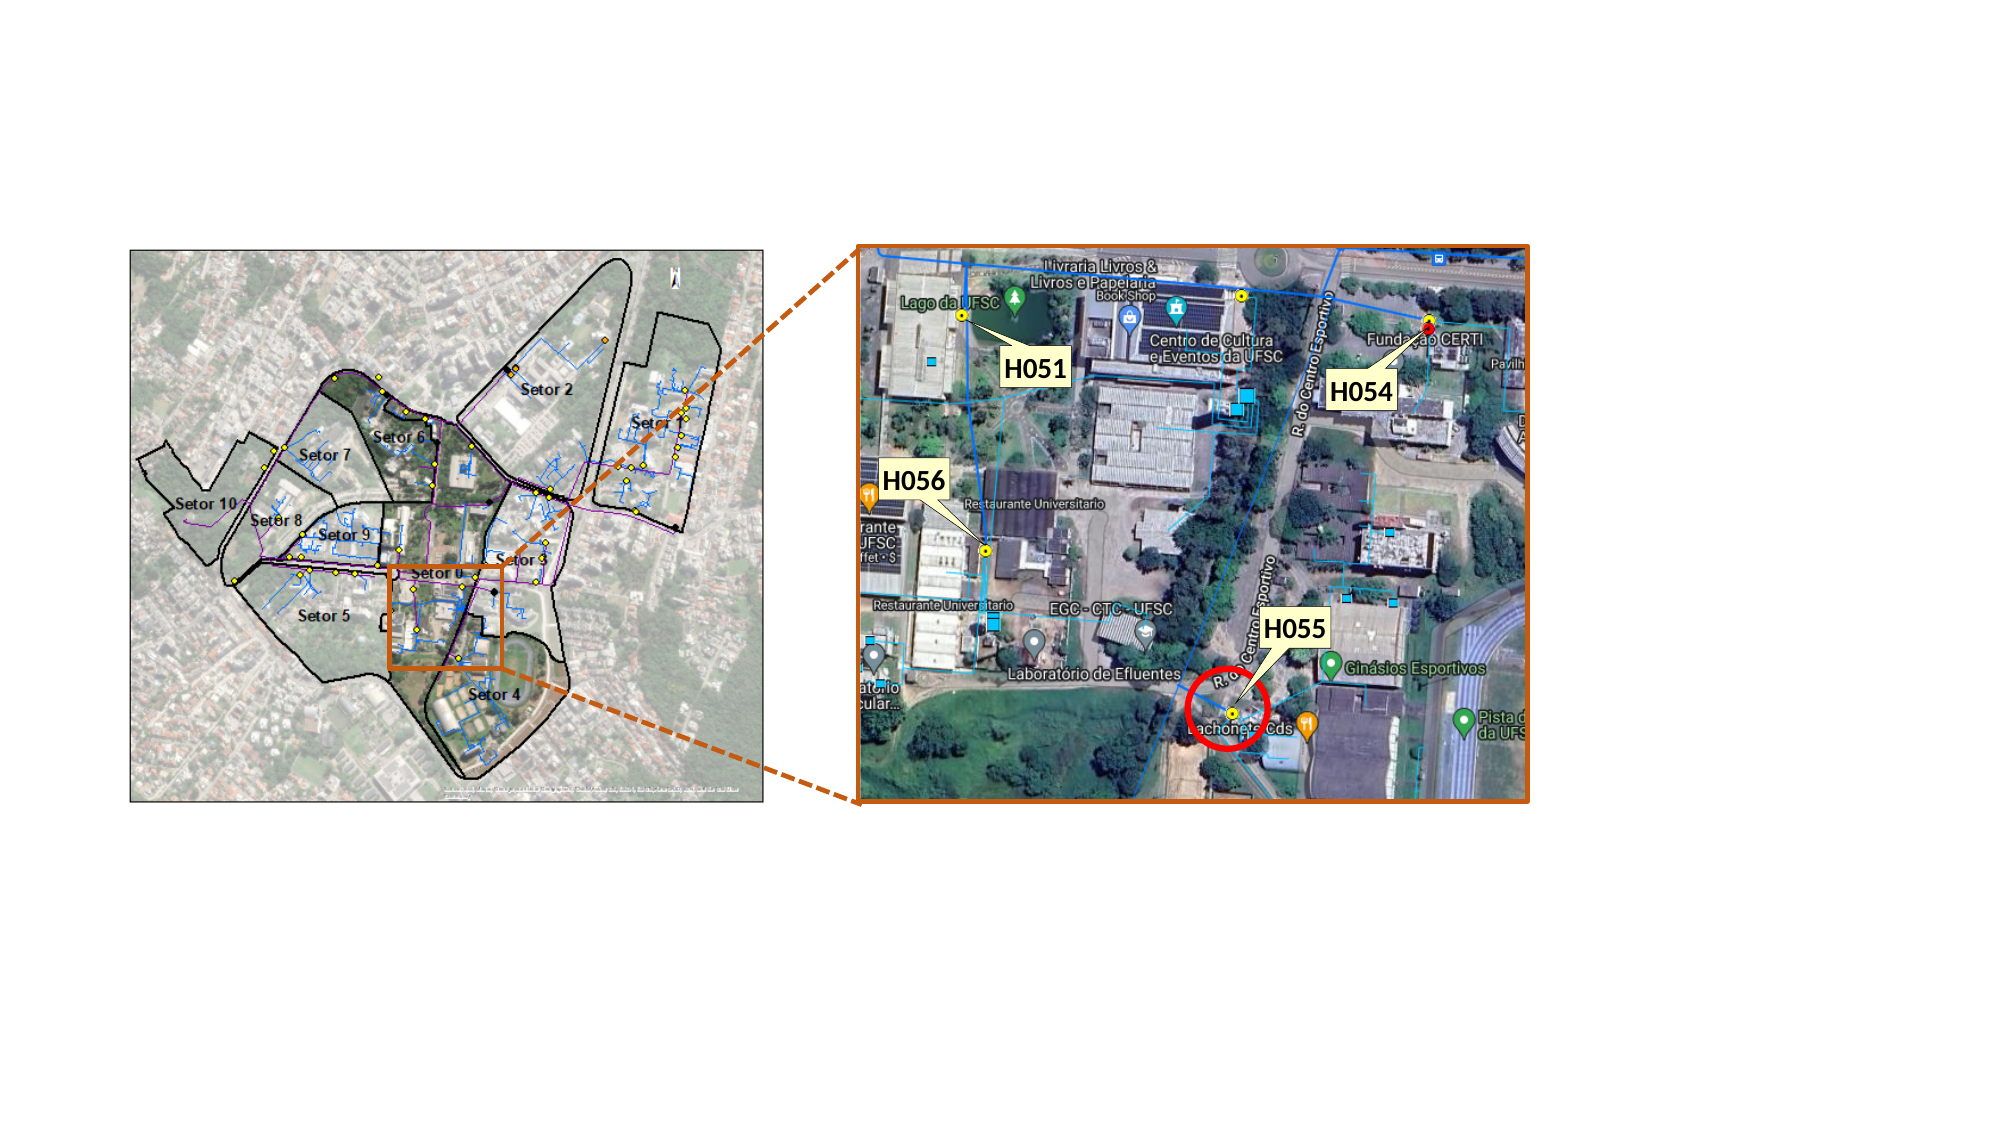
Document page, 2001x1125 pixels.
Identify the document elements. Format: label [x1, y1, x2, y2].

text_box [502, 248, 861, 567]
picture [125, 245, 766, 805]
text_box [502, 668, 862, 805]
picture [860, 248, 1526, 800]
